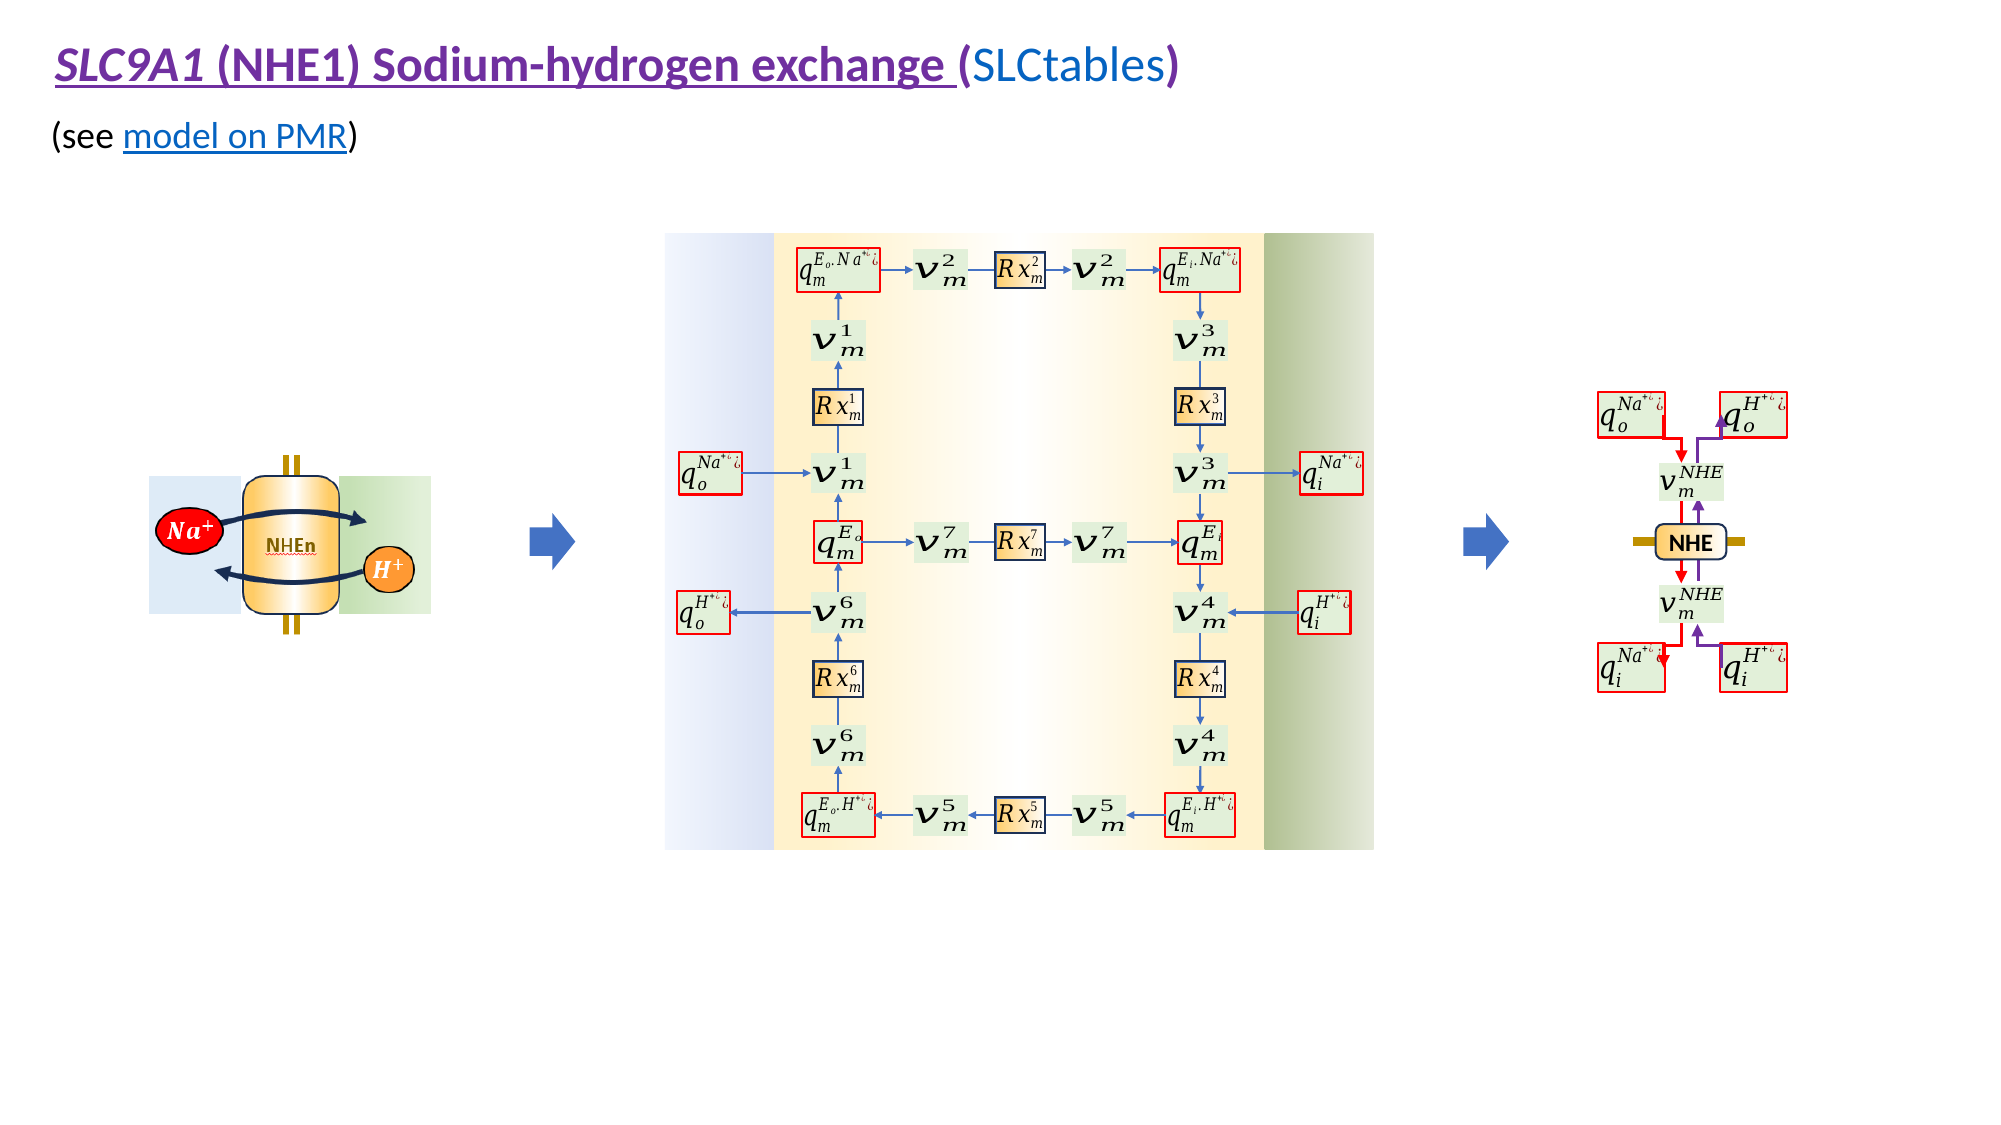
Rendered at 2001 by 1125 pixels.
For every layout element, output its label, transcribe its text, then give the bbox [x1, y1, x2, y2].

text_box SLC9A1 (NHE1) Sodium-hydrogen exchange (SLCtables) [40, 24, 1260, 99]
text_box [144, 233, 1787, 850]
text_box (see model on PMR) [35, 100, 398, 164]
